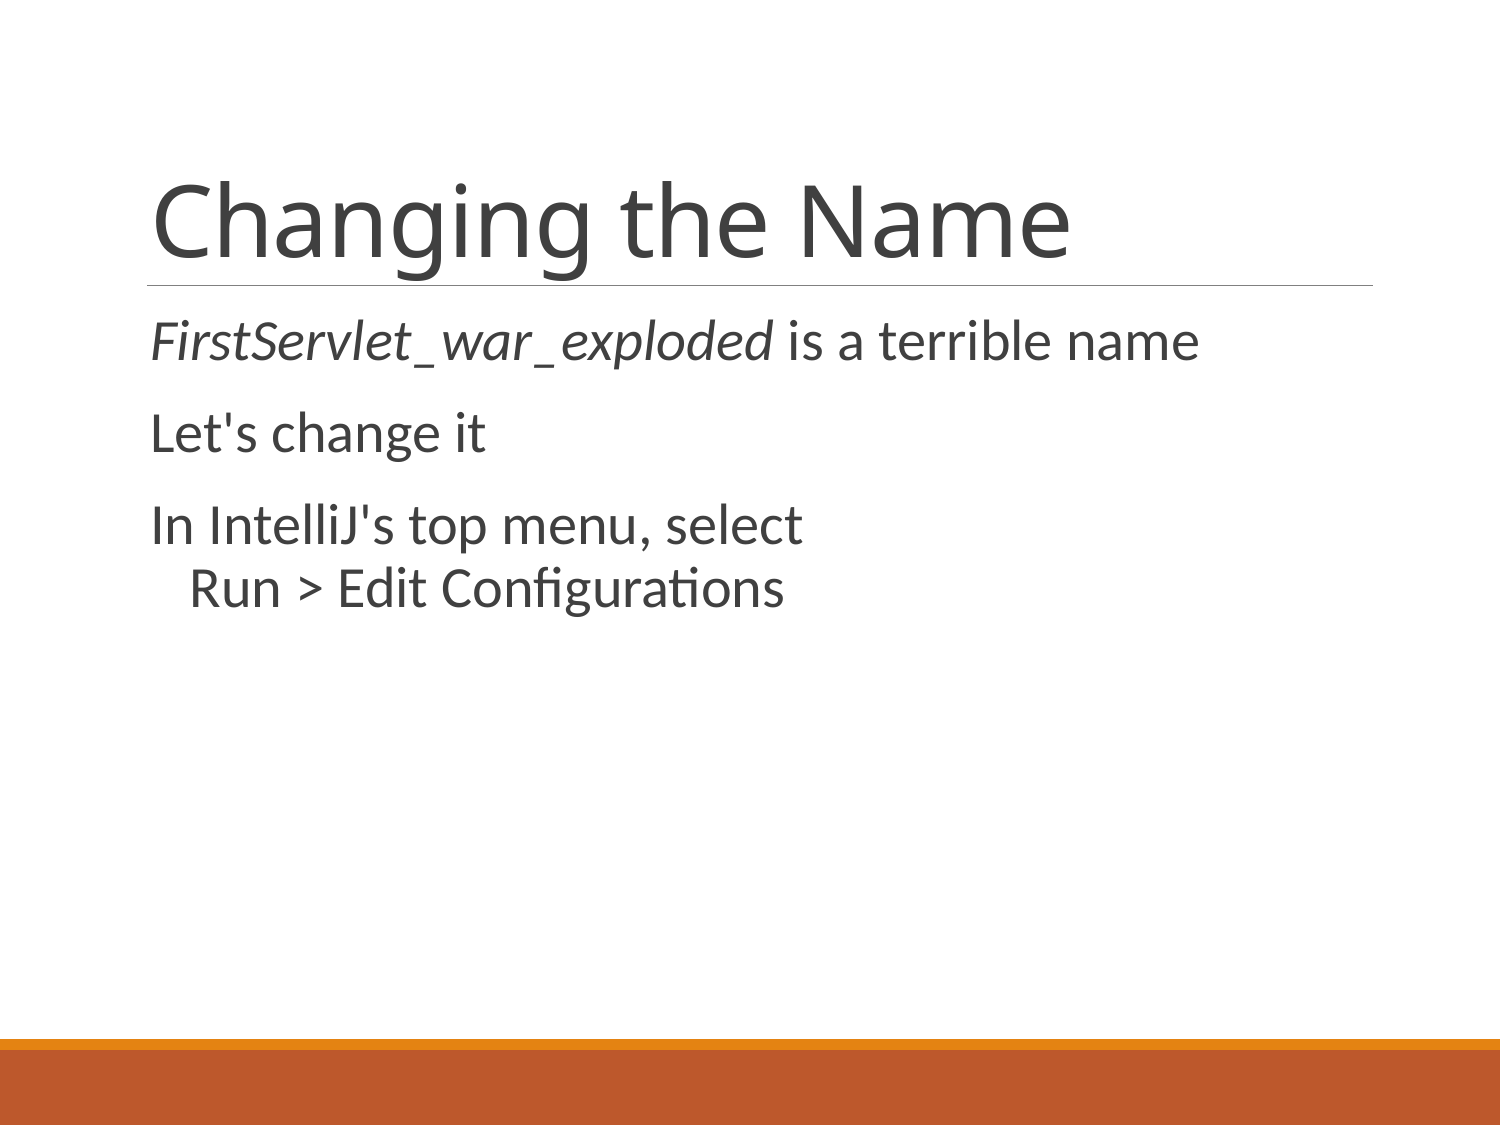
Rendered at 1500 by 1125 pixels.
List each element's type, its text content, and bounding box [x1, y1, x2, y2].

title Changing the Name [135, 47, 1373, 285]
list FirstServlet_war_exploded is a terrible name Let's change it In IntelliJ's top menu, select Run > Edit Configurations [135, 302, 1373, 963]
